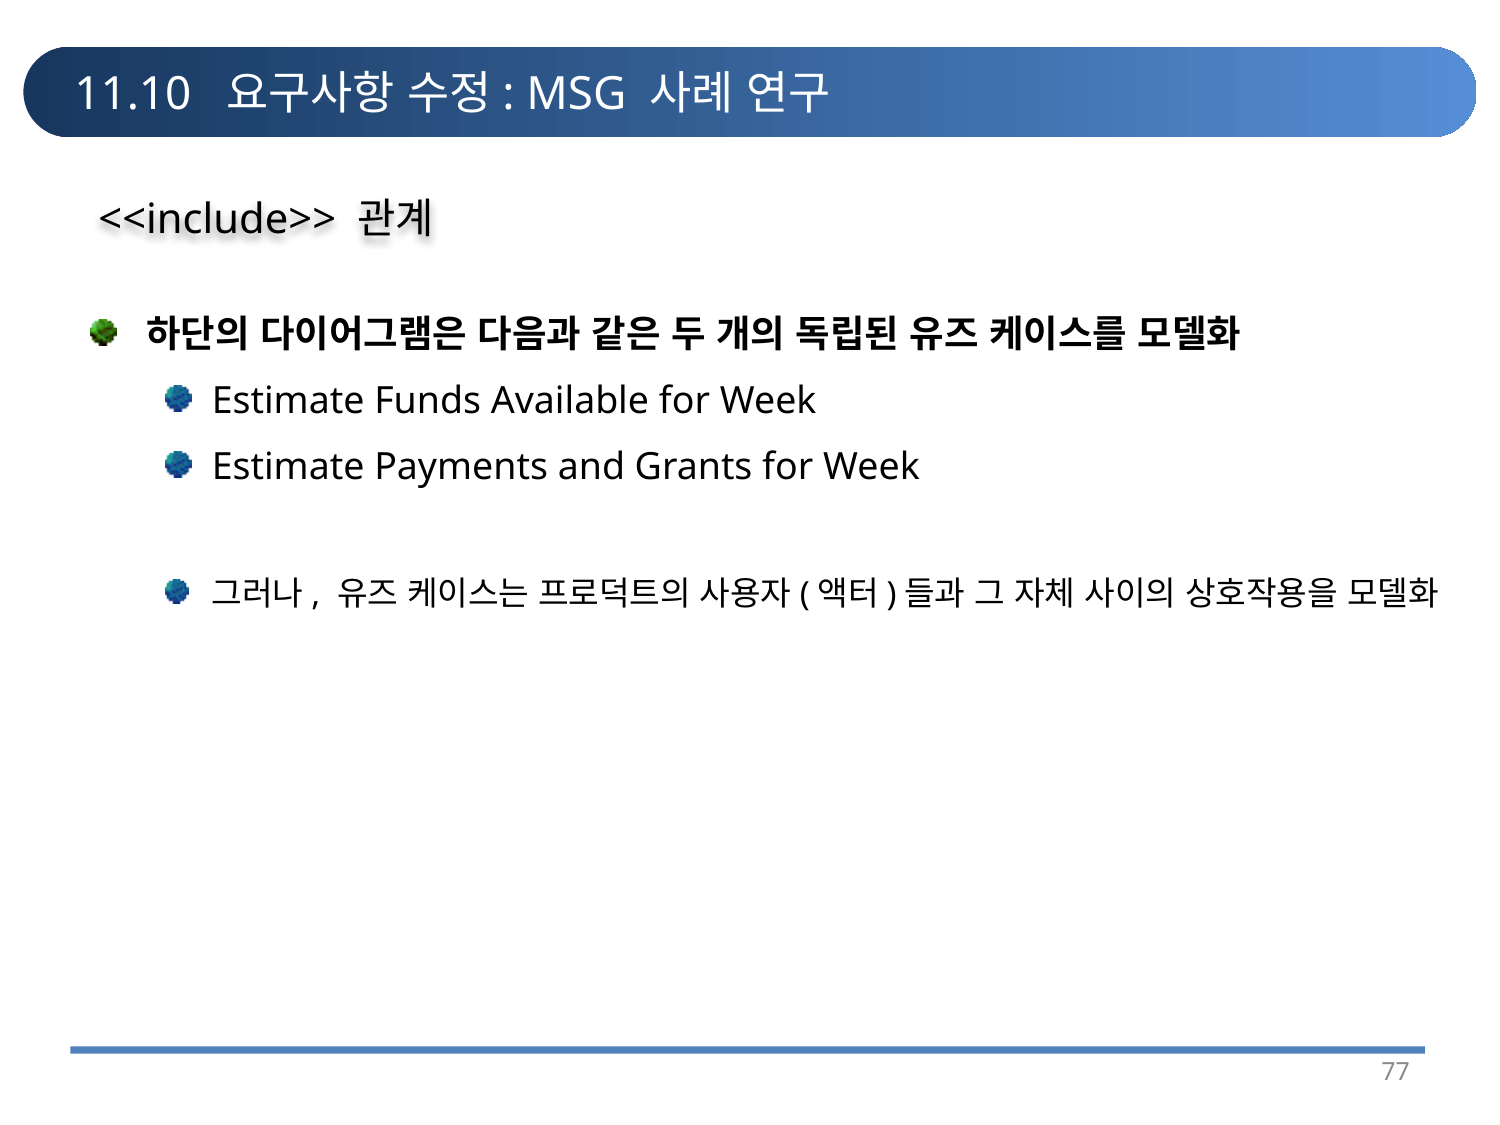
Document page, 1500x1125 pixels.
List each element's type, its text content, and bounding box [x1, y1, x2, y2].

slide_number 77 [1074, 1042, 1425, 1103]
picture [90, 319, 117, 346]
picture [165, 579, 189, 604]
list 하단의 다이어그램은 다음과 같은 두 개의 독립된 유즈 케이스를 모델화 Estimate Funds Available for Week Estimate Payments and Grants for Week 그러나, 유즈 케이스는 프로덕트의 사용자(액터)들과 그 자체 사이의 상호작용을 모델화 [74, 288, 1471, 614]
list <<include>> 관계 [60, 180, 473, 255]
picture [165, 451, 192, 478]
picture [165, 385, 192, 412]
title 11.10 요구사항 수정: MSG 사례 연구 [59, 56, 1410, 126]
